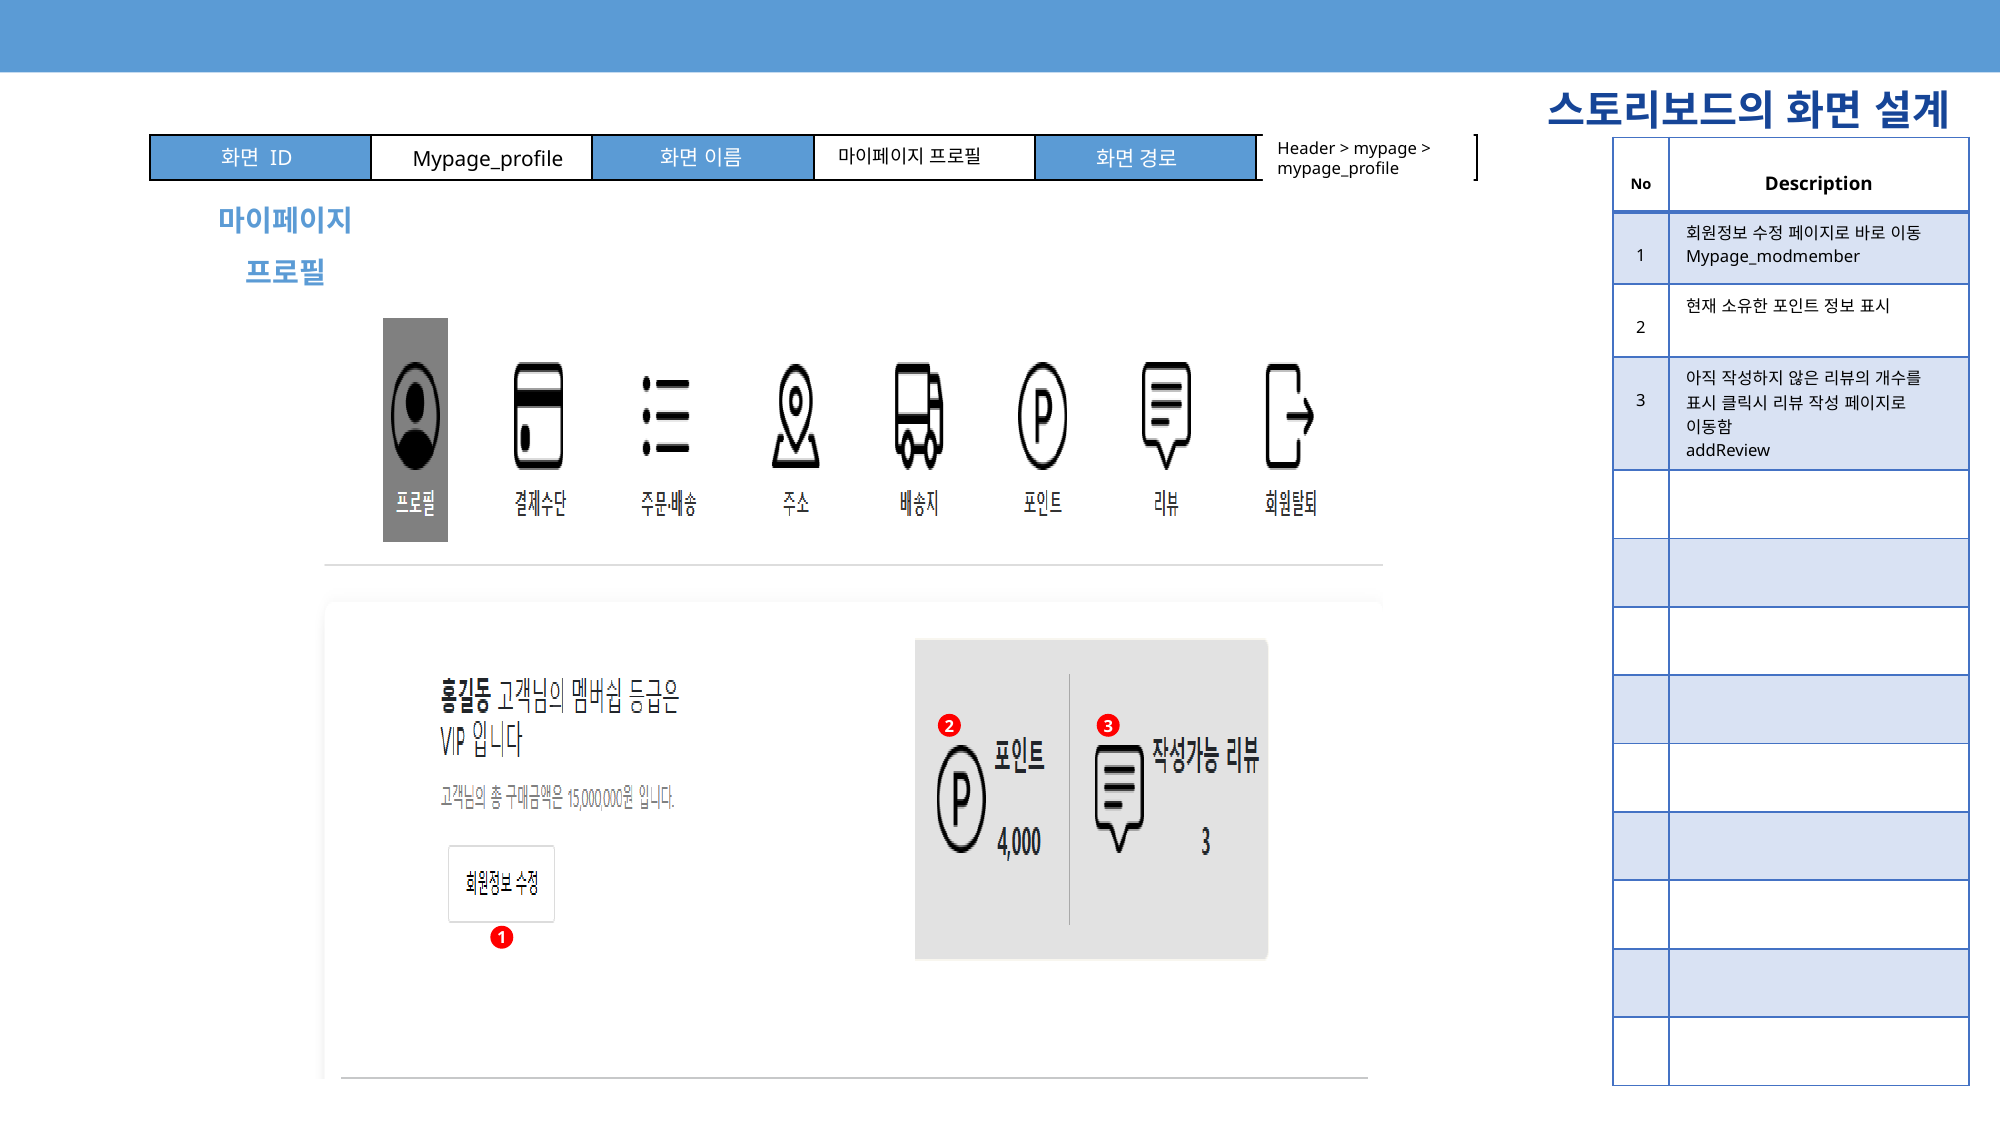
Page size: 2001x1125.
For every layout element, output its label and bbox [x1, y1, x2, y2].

table_cell [1670, 471, 1968, 538]
picture [315, 315, 1383, 1079]
table_cell [1670, 1018, 1968, 1085]
table_cell [1670, 676, 1968, 743]
title [1530, 72, 1968, 144]
table_cell [1614, 881, 1668, 948]
table_cell [1670, 950, 1968, 1016]
table_cell [1670, 539, 1968, 606]
table_cell [1670, 881, 1968, 948]
table_cell [1670, 608, 1968, 674]
table_cell [1670, 214, 1968, 283]
table_cell [1670, 358, 1968, 469]
table_cell [1670, 285, 1968, 356]
table_cell [1614, 285, 1668, 356]
table_cell [1614, 358, 1668, 469]
table_cell [1614, 608, 1668, 674]
table_cell [1614, 813, 1668, 879]
table_cell [1670, 813, 1968, 879]
table_cell [1614, 744, 1668, 811]
table_cell [1614, 950, 1668, 1016]
text_box [143, 199, 429, 265]
table_cell [1614, 676, 1668, 743]
table_cell [1614, 539, 1668, 606]
table_header [1614, 144, 1668, 210]
text_box [0, 0, 2000, 73]
table_cell [1614, 471, 1668, 538]
table_cell [1614, 1018, 1668, 1085]
text_box [149, 130, 1478, 186]
table_header [1670, 144, 1968, 210]
table_cell [1670, 744, 1968, 811]
table_cell [1614, 214, 1668, 283]
